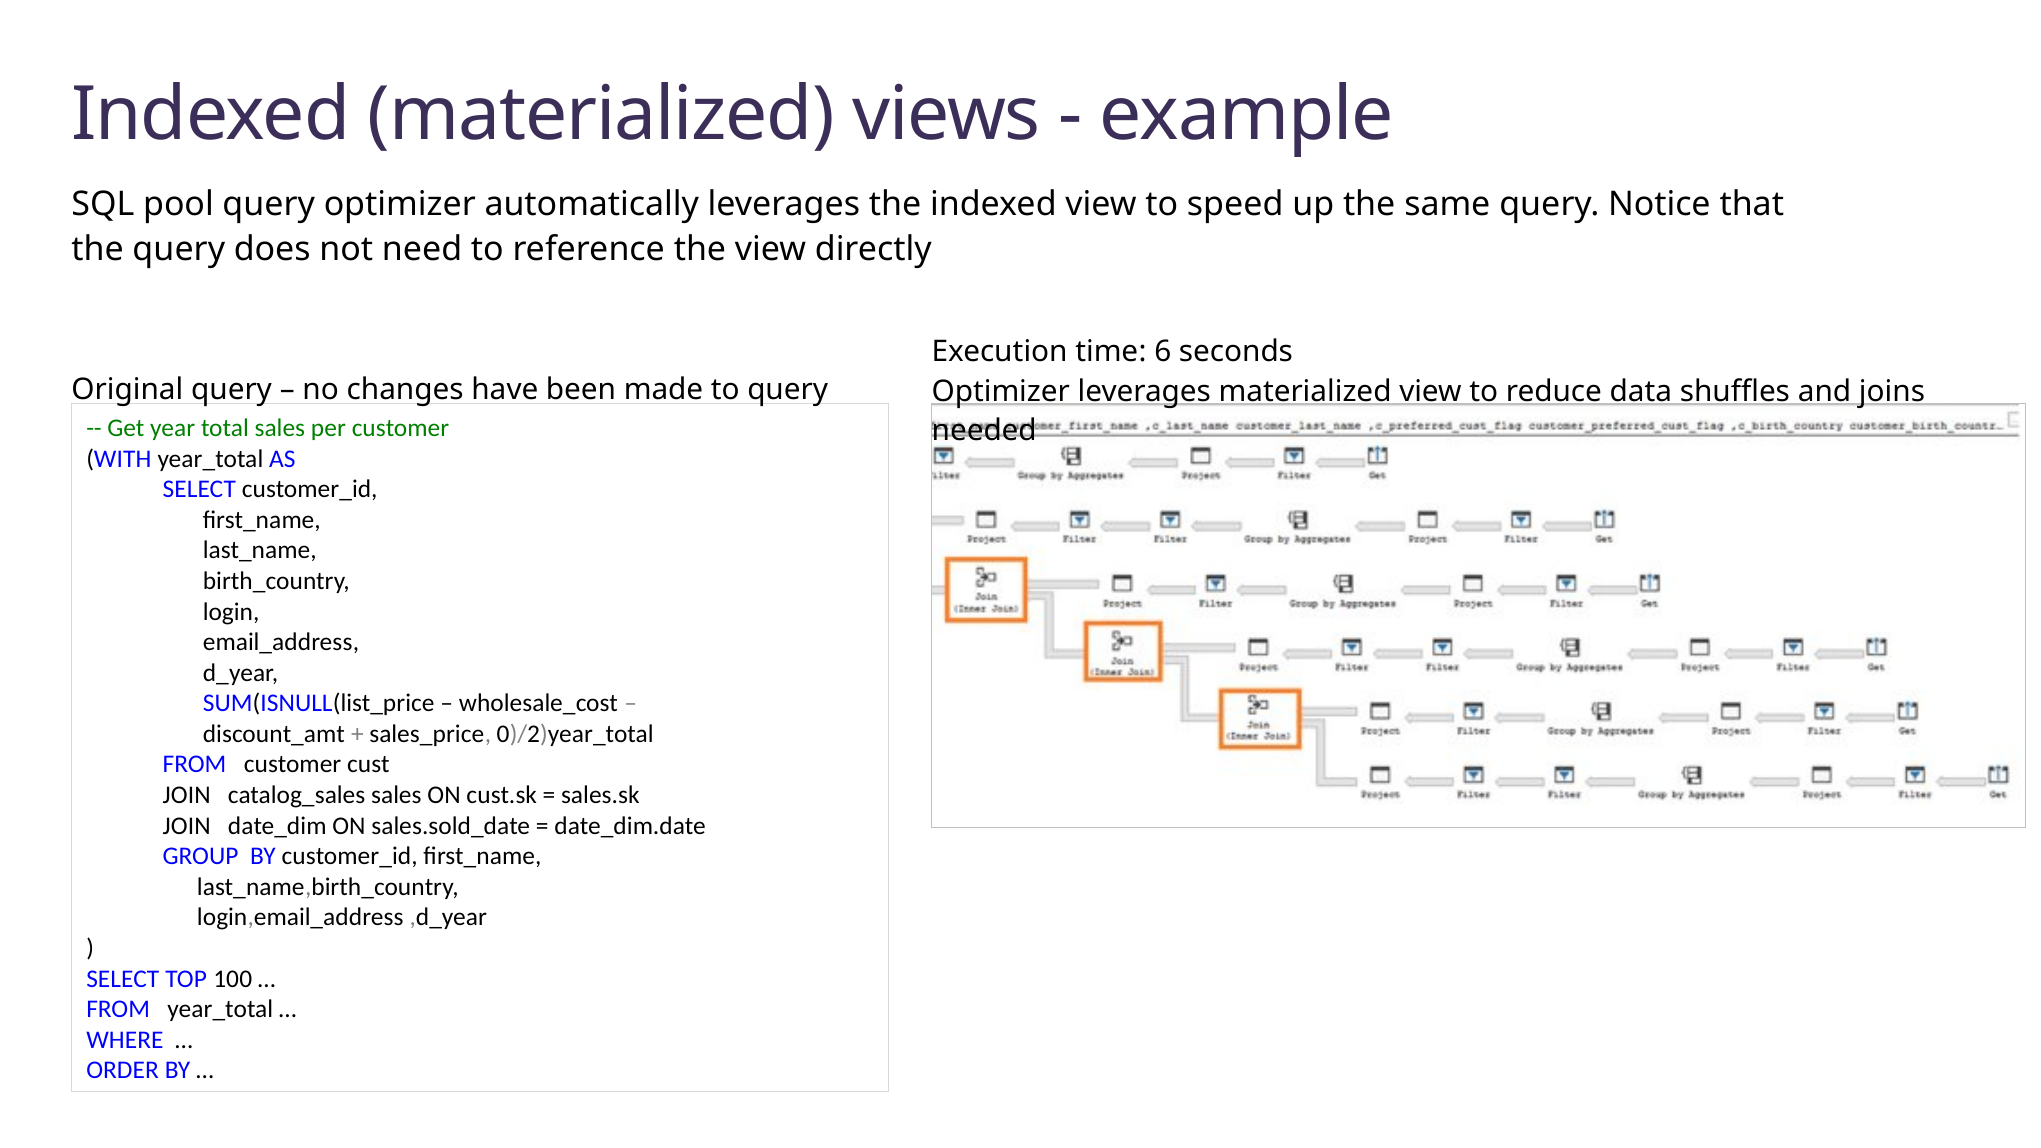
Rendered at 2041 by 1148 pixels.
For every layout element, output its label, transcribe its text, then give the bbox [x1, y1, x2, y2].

list SQL pool query optimizer automatically leverages the indexed view to speed up the same query. Notice that the query does not need to reference the view directly [71, 177, 1806, 266]
title Indexed (materialized) views - example [71, 37, 1969, 161]
text_box -- Get year total sales per customer (WITH year_total AS SELECT customer_id,​ first_name,​ last_name, birth_country, login, email_address​, d_year, SUM(ISNULL(list_price – wholesale_cost – discount_amt + sales_price, 0)/2)year_total​ FROM customer cust JOIN catalog_sales sales ON cust.sk = sales.sk JOIN date_dim ON sales.sold_date = date_dim.date GROUP BY customer_id​, first_name​, last_name​,birth_country​, login​,email_address​ ,d_year​ ) SELECT TOP 100 … FROM year_total … WHERE … ORDER BY … [71, 406, 889, 1092]
picture [931, 403, 2026, 829]
text_box Original query – no changes have been made to query [71, 366, 889, 406]
text_box Execution time: 6 seconds Optimizer leverages materialized view to reduce data shuffles and joins needed [931, 328, 2026, 403]
